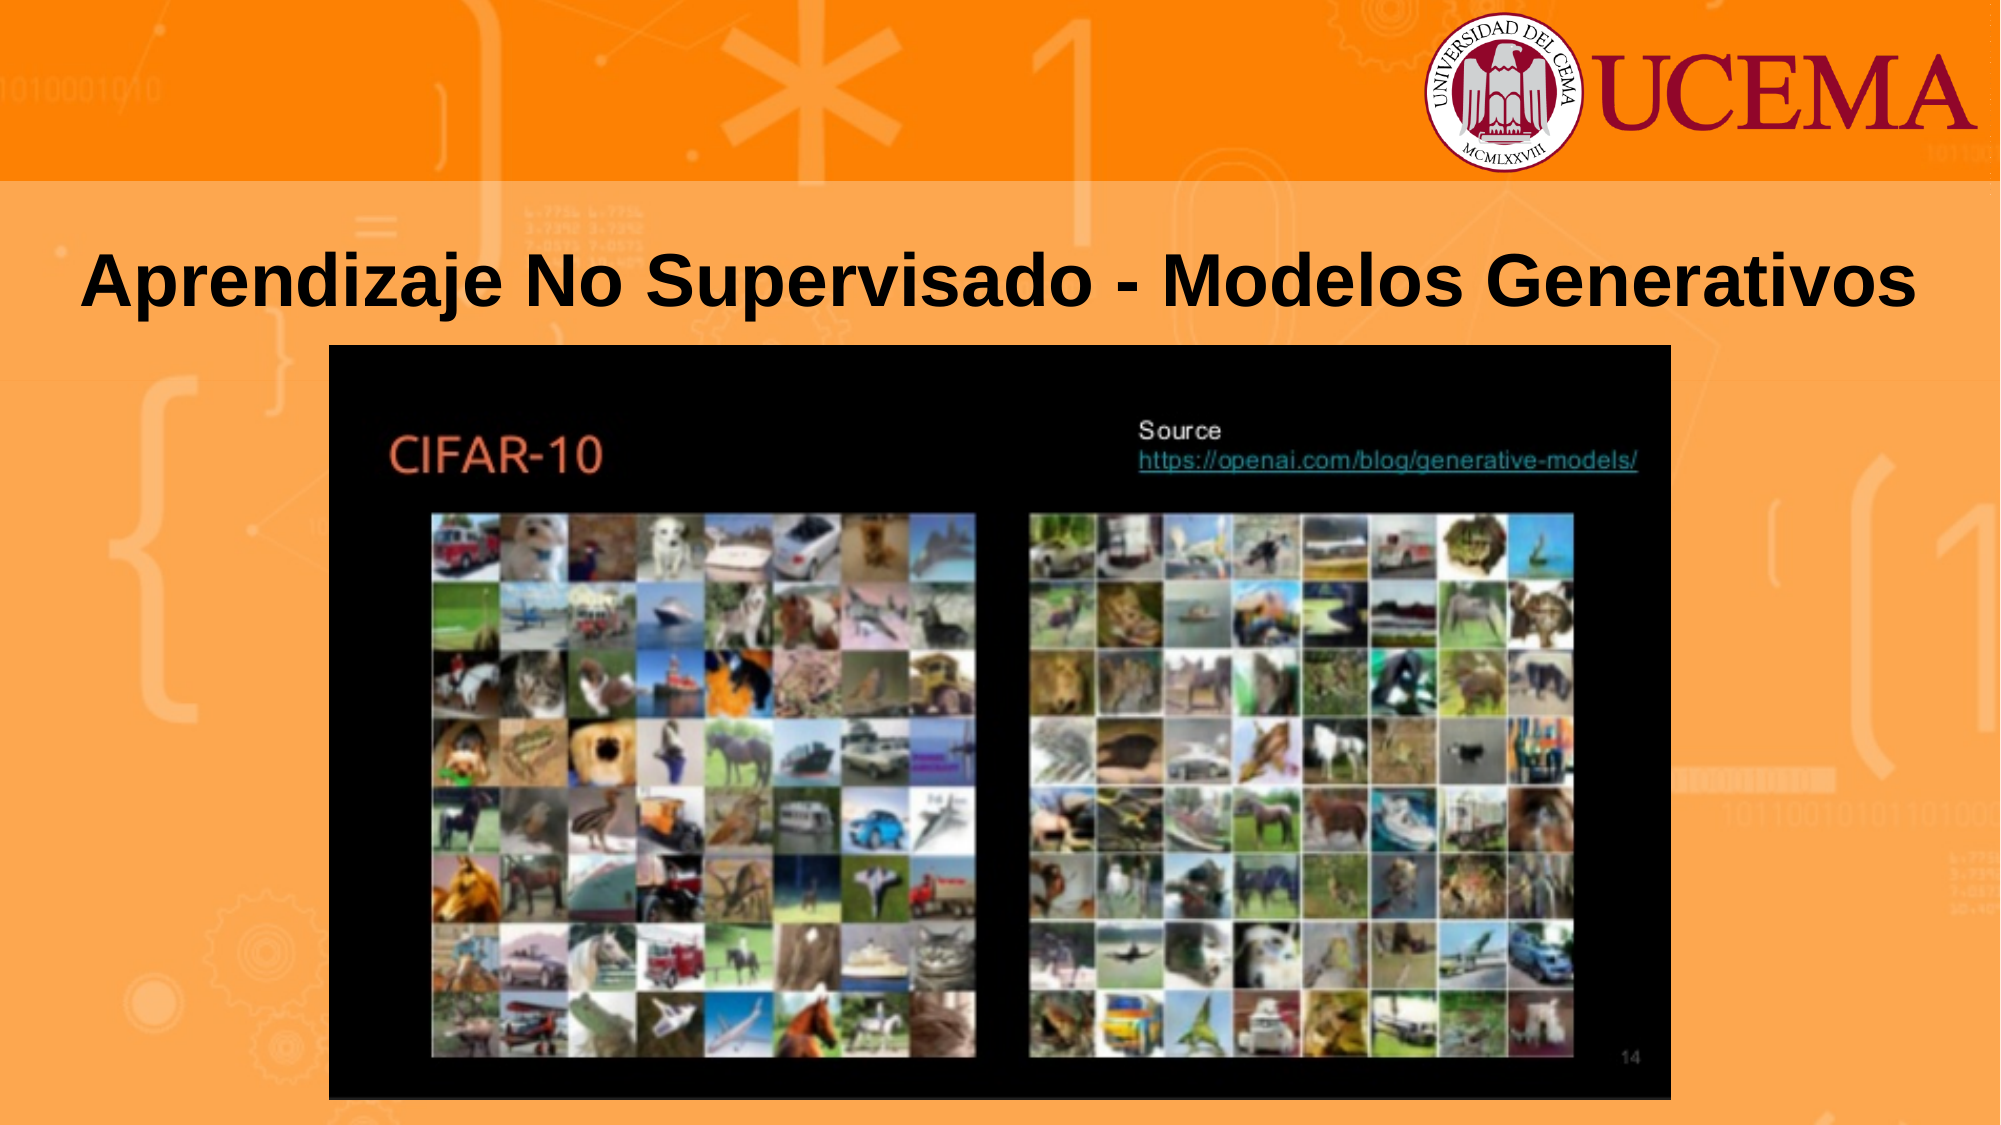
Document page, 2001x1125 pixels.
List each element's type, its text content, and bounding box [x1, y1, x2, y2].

picture [329, 345, 1671, 1101]
picture [0, 0, 2001, 1125]
text_box [0, 380, 2000, 1125]
text_box Aprendizaje No Supervisado - Modelos Generativos [0, 181, 2000, 380]
